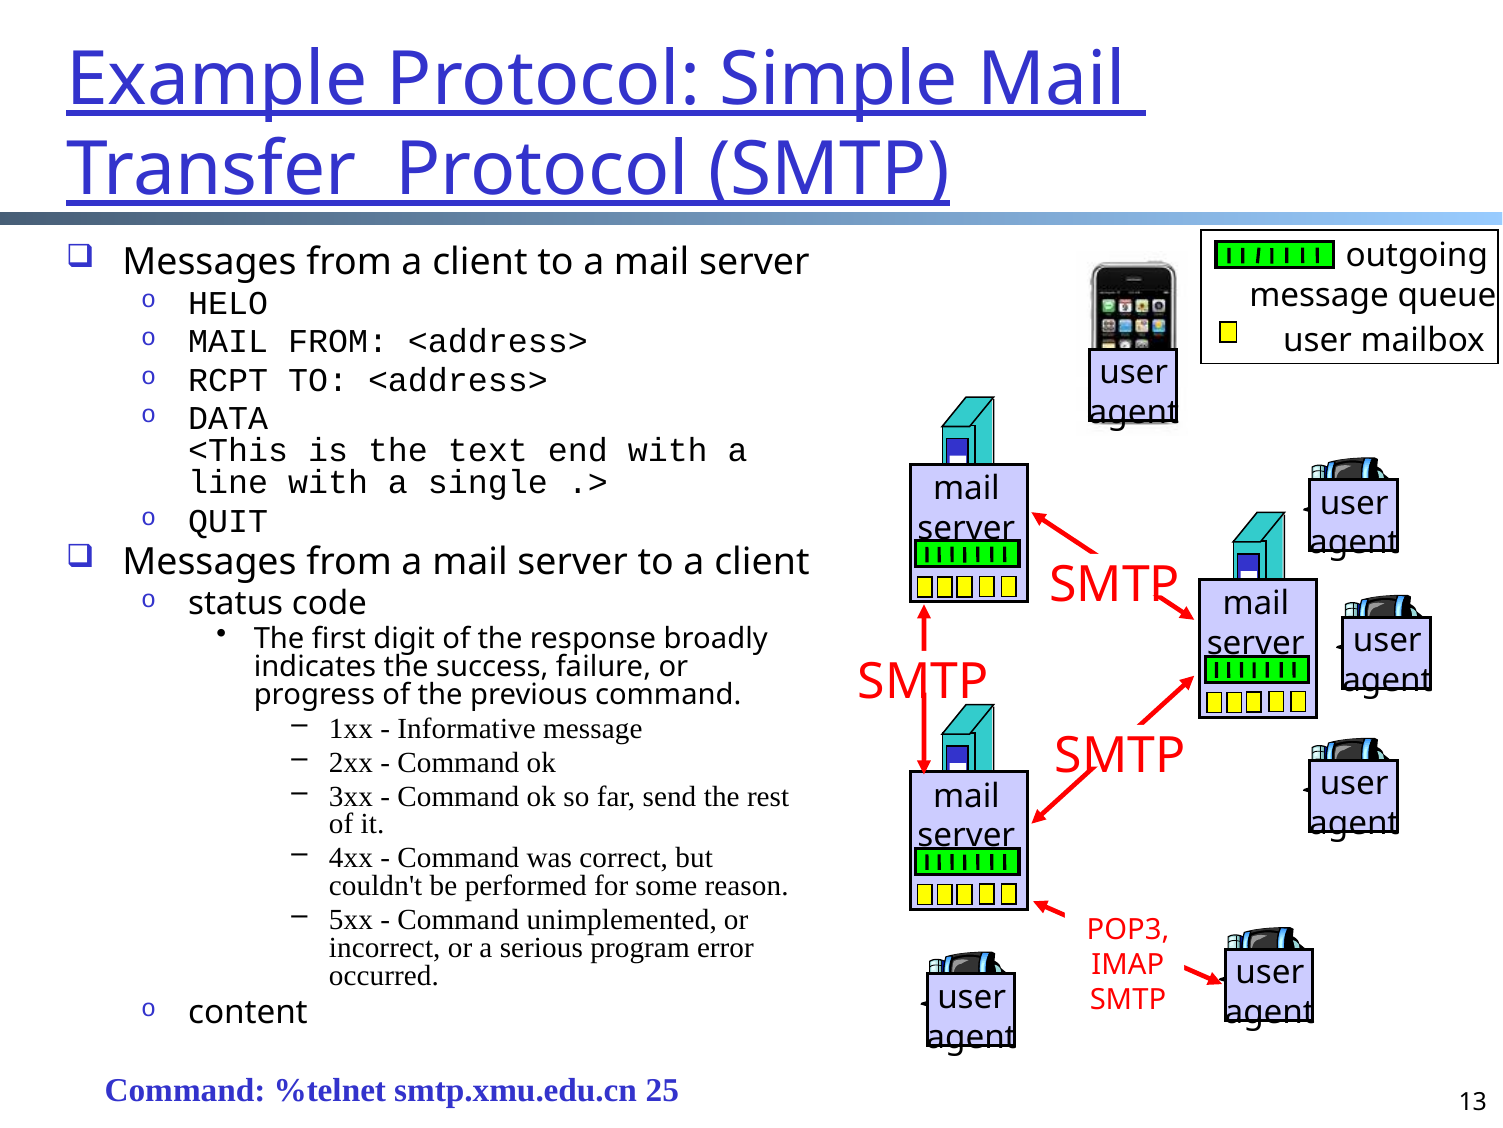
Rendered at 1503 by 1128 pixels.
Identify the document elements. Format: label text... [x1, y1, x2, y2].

title Example Protocol: Simple Mail Transfer Protocol (SMTP) [51, 25, 1328, 214]
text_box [1211, 926, 1329, 1039]
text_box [838, 641, 1008, 718]
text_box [1295, 736, 1413, 850]
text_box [1035, 715, 1206, 792]
text_box [1038, 800, 1058, 822]
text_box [1075, 342, 1193, 439]
picture [1075, 251, 1188, 342]
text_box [1232, 512, 1285, 572]
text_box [1215, 225, 1503, 366]
text_box Command: %telnet smtp.xmu.edu.cn 25 [89, 1061, 695, 1116]
text_box [1201, 230, 1210, 364]
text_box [1029, 544, 1200, 620]
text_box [1328, 594, 1446, 707]
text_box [1190, 573, 1322, 718]
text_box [900, 396, 1033, 602]
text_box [1064, 896, 1190, 1024]
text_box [913, 950, 1031, 1064]
slide_number 13 [1151, 1051, 1503, 1128]
text_box [1038, 900, 1059, 913]
text_box [917, 611, 931, 640]
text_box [1295, 456, 1413, 569]
text_box [1038, 512, 1077, 542]
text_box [900, 704, 1033, 910]
list Messages from a client to a mail server HELO MAIL FROM: <address> RCPT TO: <address> DATA <This is the text end with a line with a single .> QUIT Messages from a mail server to a client status code The first digit of the response broadly indicates the success, failure, or progress of the previous command. 1xx - Informative message 2xx - Command ok 3xx - Command ok so far, send the rest of it. 4xx - Command was correct, but couldn't be performed for some reason. 5xx - Command unimplemented, or incorrect, or a serious program error occurred. content [51, 238, 828, 1128]
